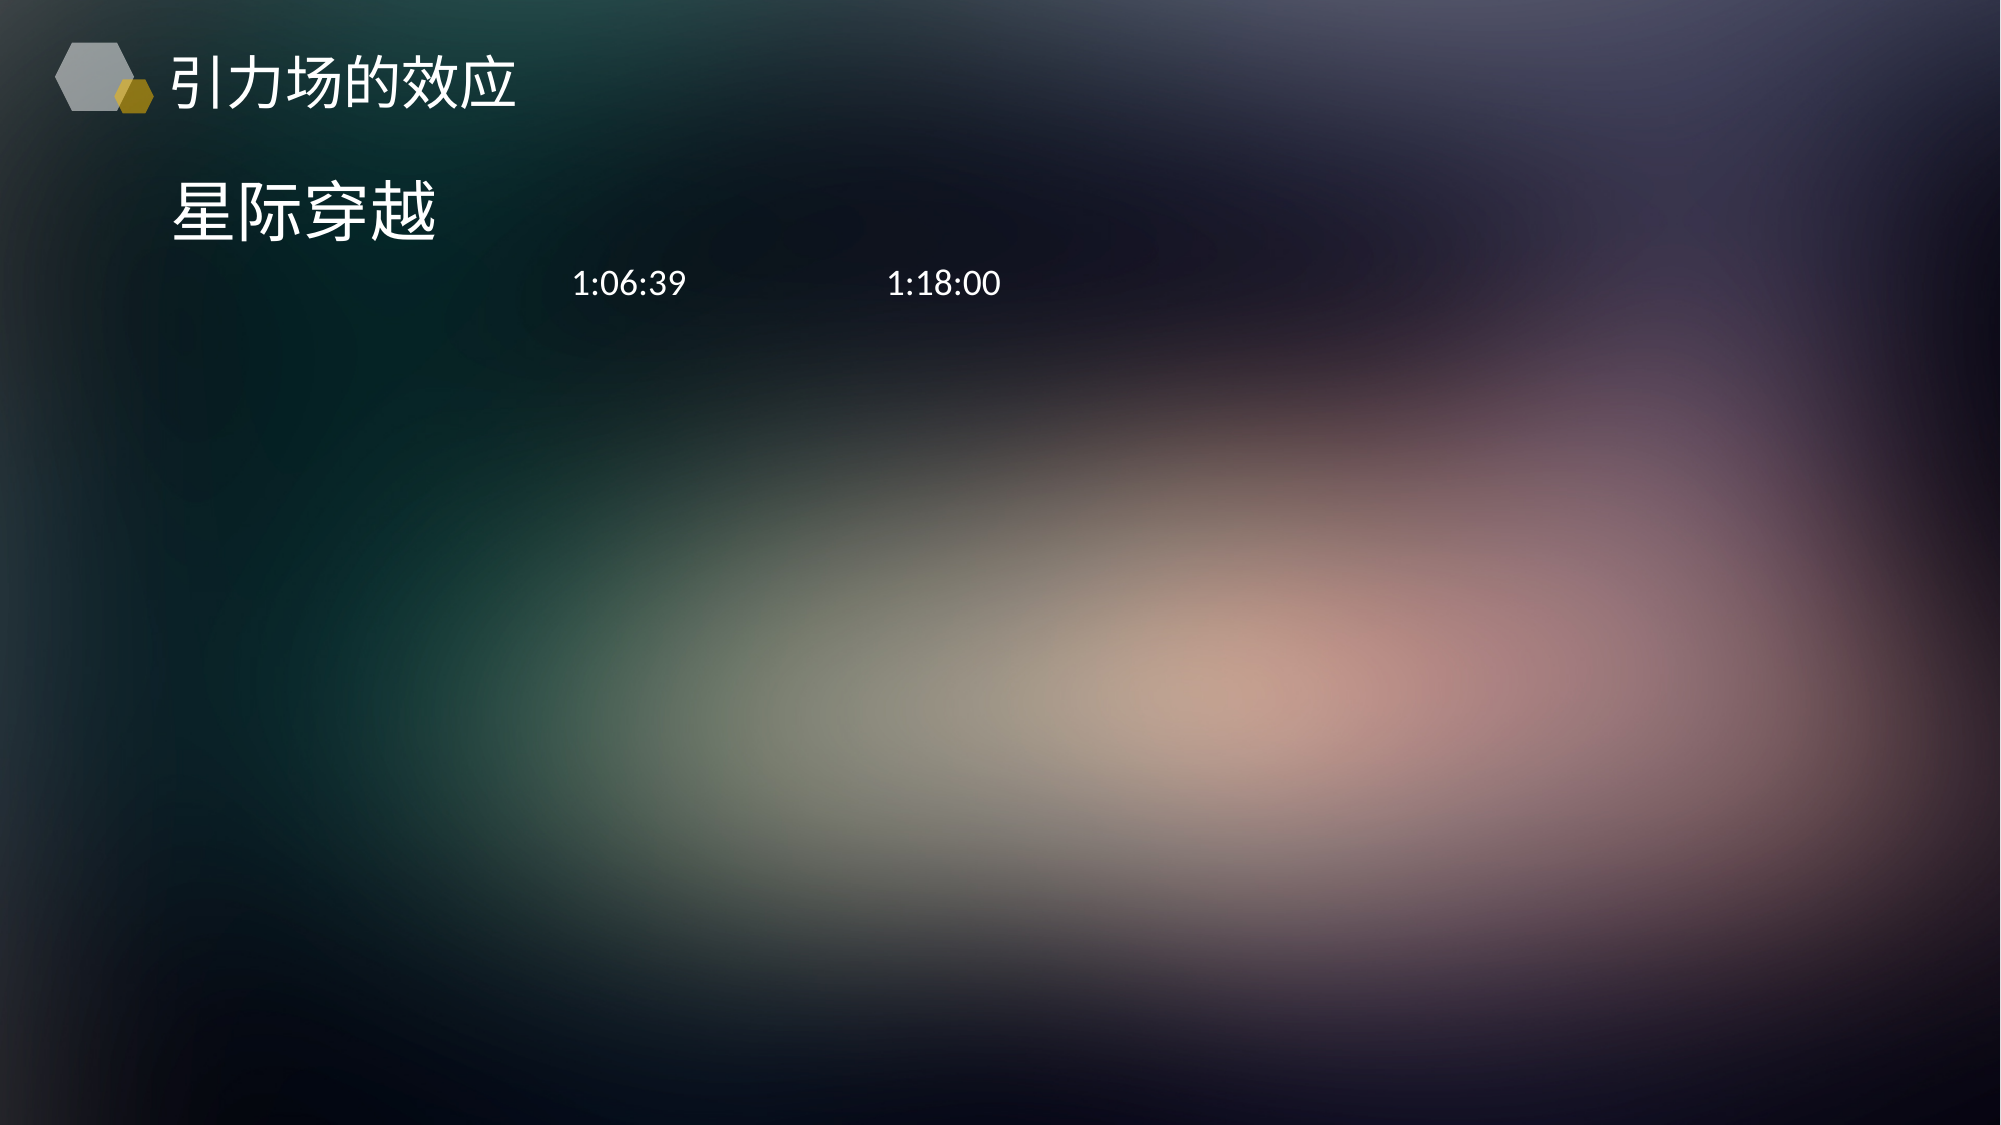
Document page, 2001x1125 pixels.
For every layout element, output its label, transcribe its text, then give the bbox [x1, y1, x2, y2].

text_box 1:06:39 [556, 250, 702, 311]
picture [0, 0, 2001, 1125]
text_box [54, 42, 135, 111]
text_box 1:18:00 [871, 250, 1016, 311]
text_box 引力场的效应 [153, 46, 533, 125]
text_box 星际穿越 [155, 162, 453, 257]
text_box [114, 79, 153, 114]
